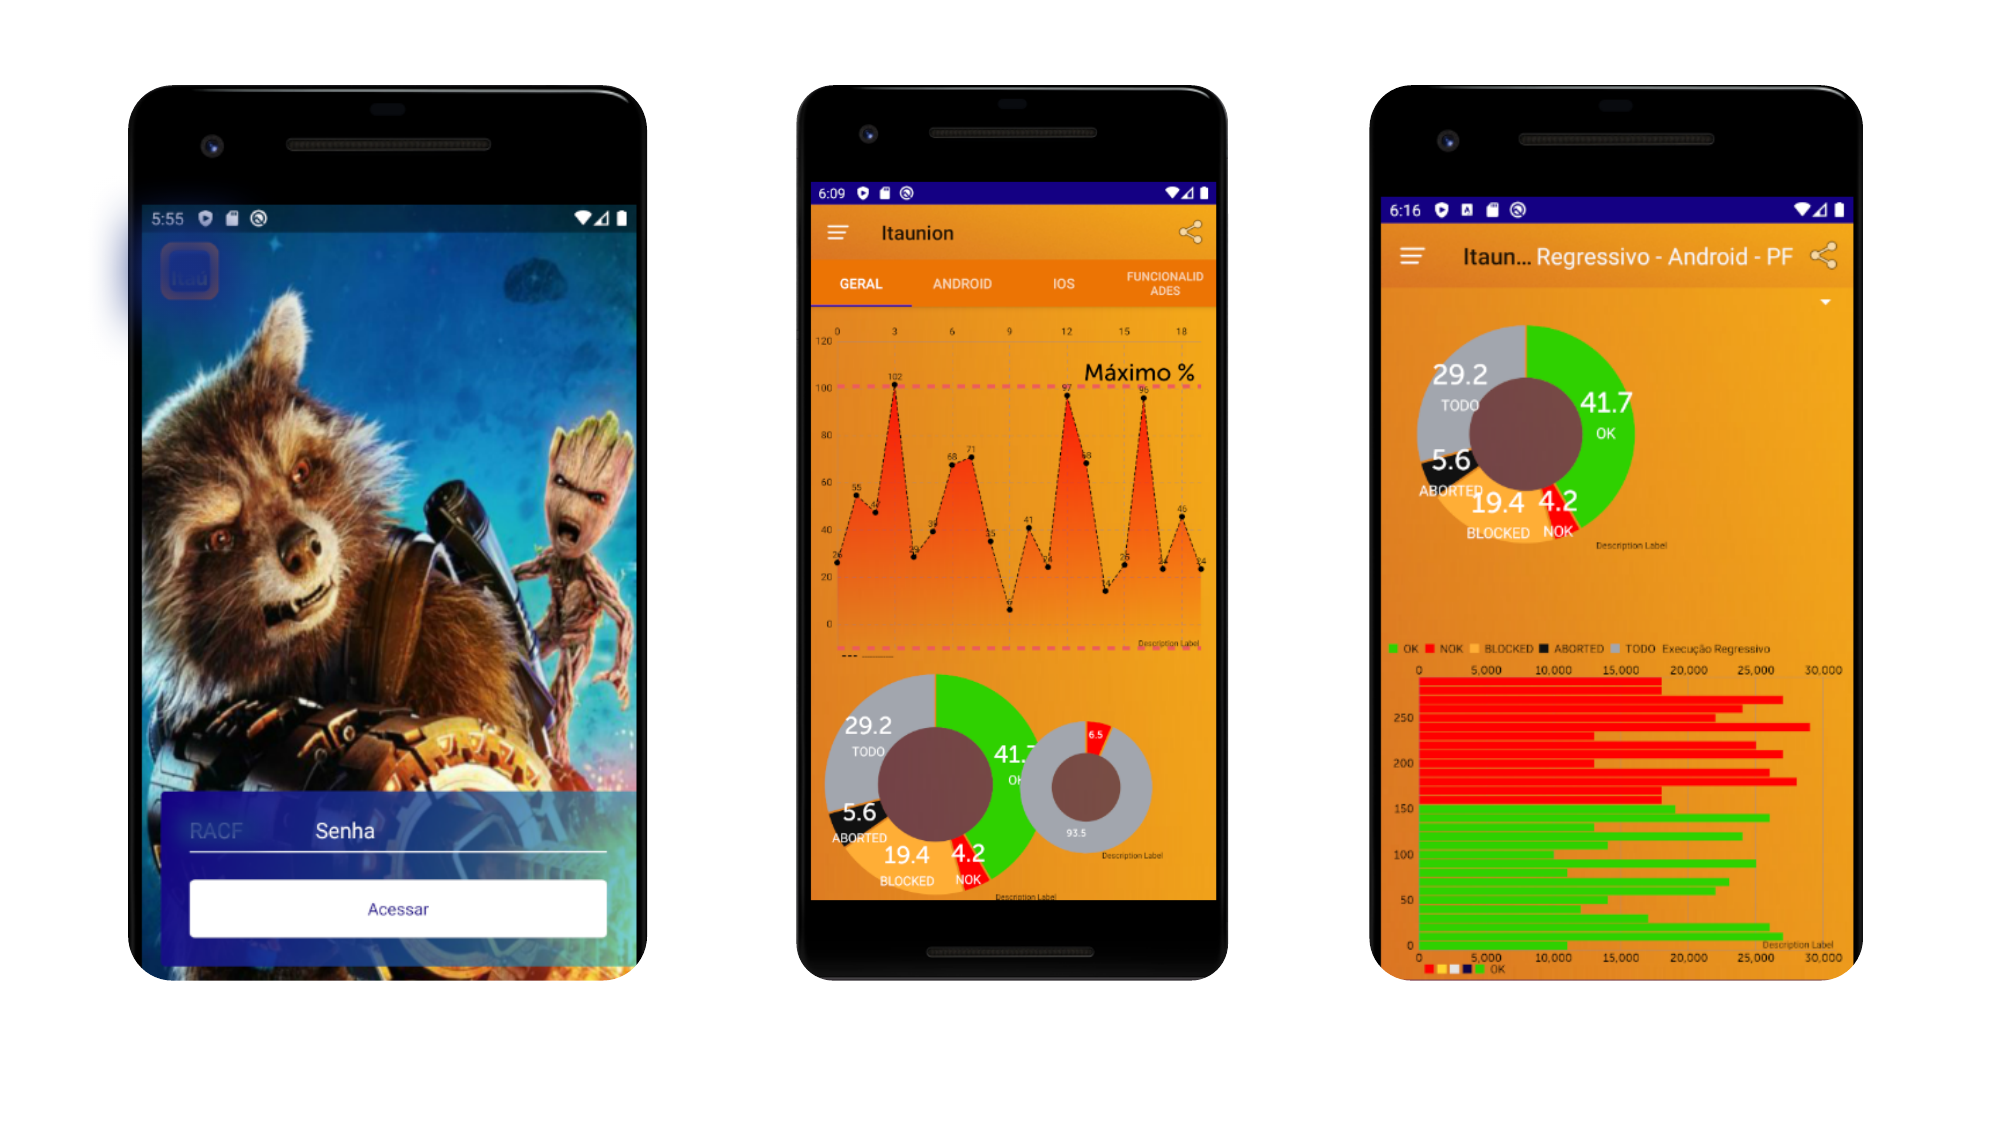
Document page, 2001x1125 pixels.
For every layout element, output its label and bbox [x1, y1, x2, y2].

picture [1369, 85, 1863, 981]
picture [796, 85, 1229, 981]
picture [128, 85, 648, 981]
